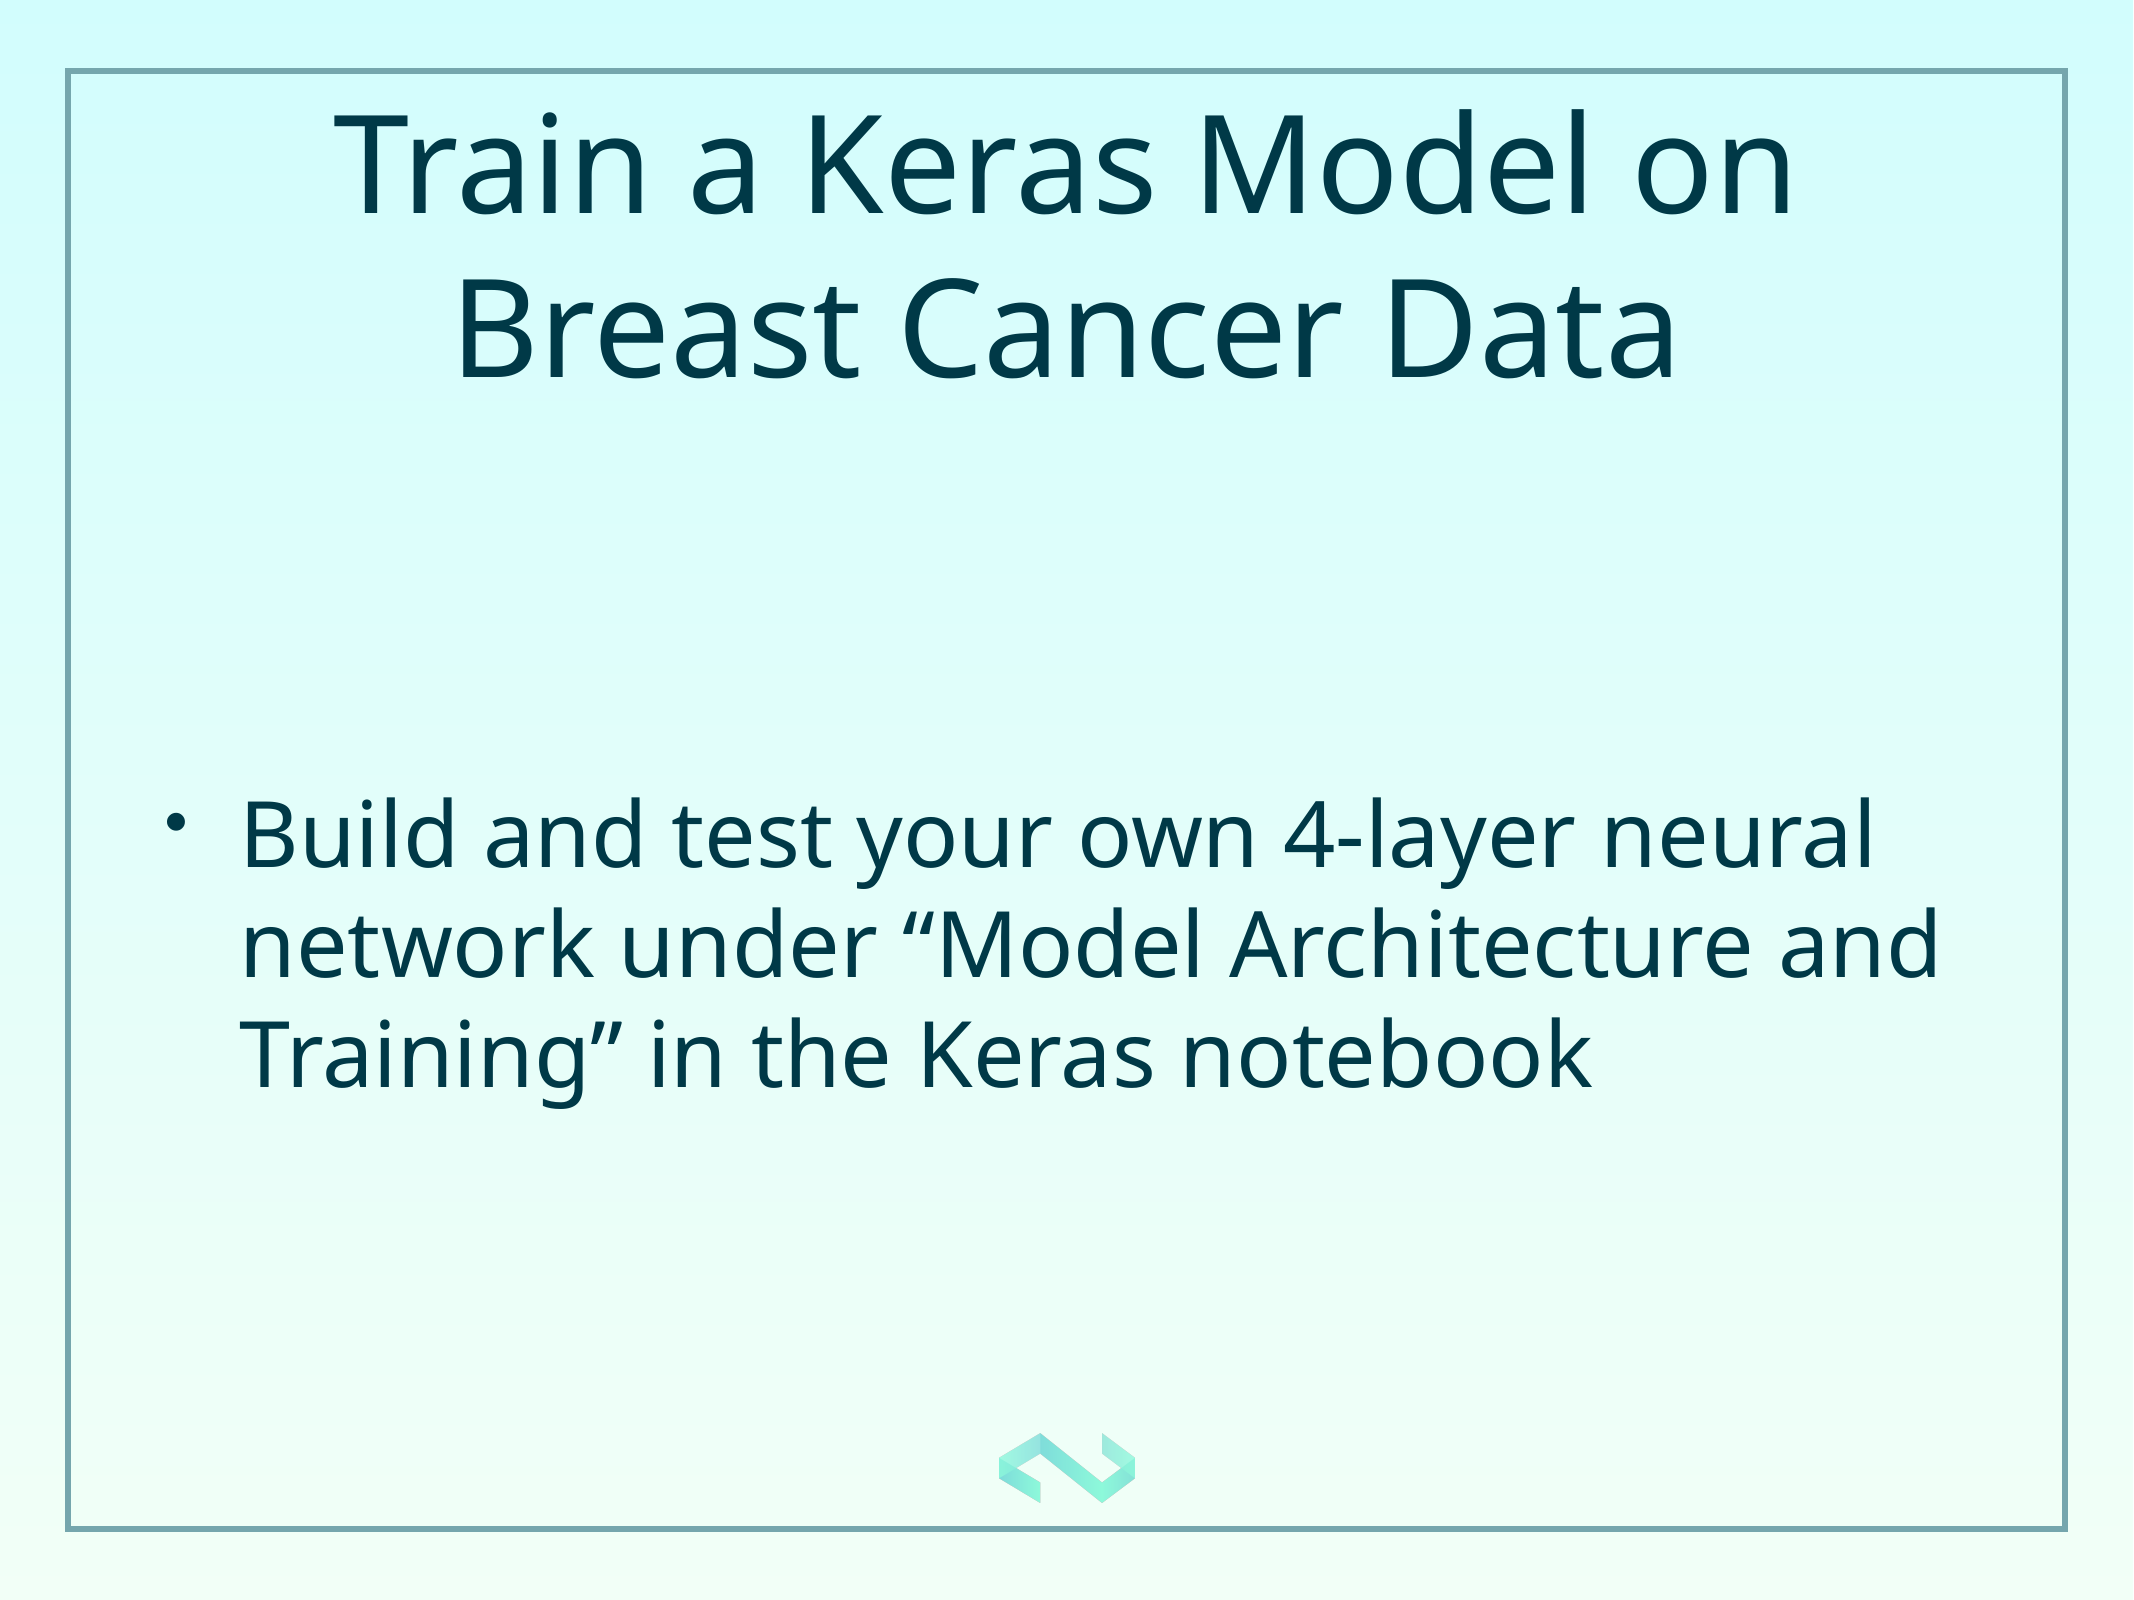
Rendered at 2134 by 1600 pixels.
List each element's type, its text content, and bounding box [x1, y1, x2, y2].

title Train a Keras Model on Breast Cancer Data [155, 66, 1978, 416]
list Build and test your own 4-layer neural network under “Model Architecture and Training” in the Keras notebook [155, 424, 1978, 1457]
